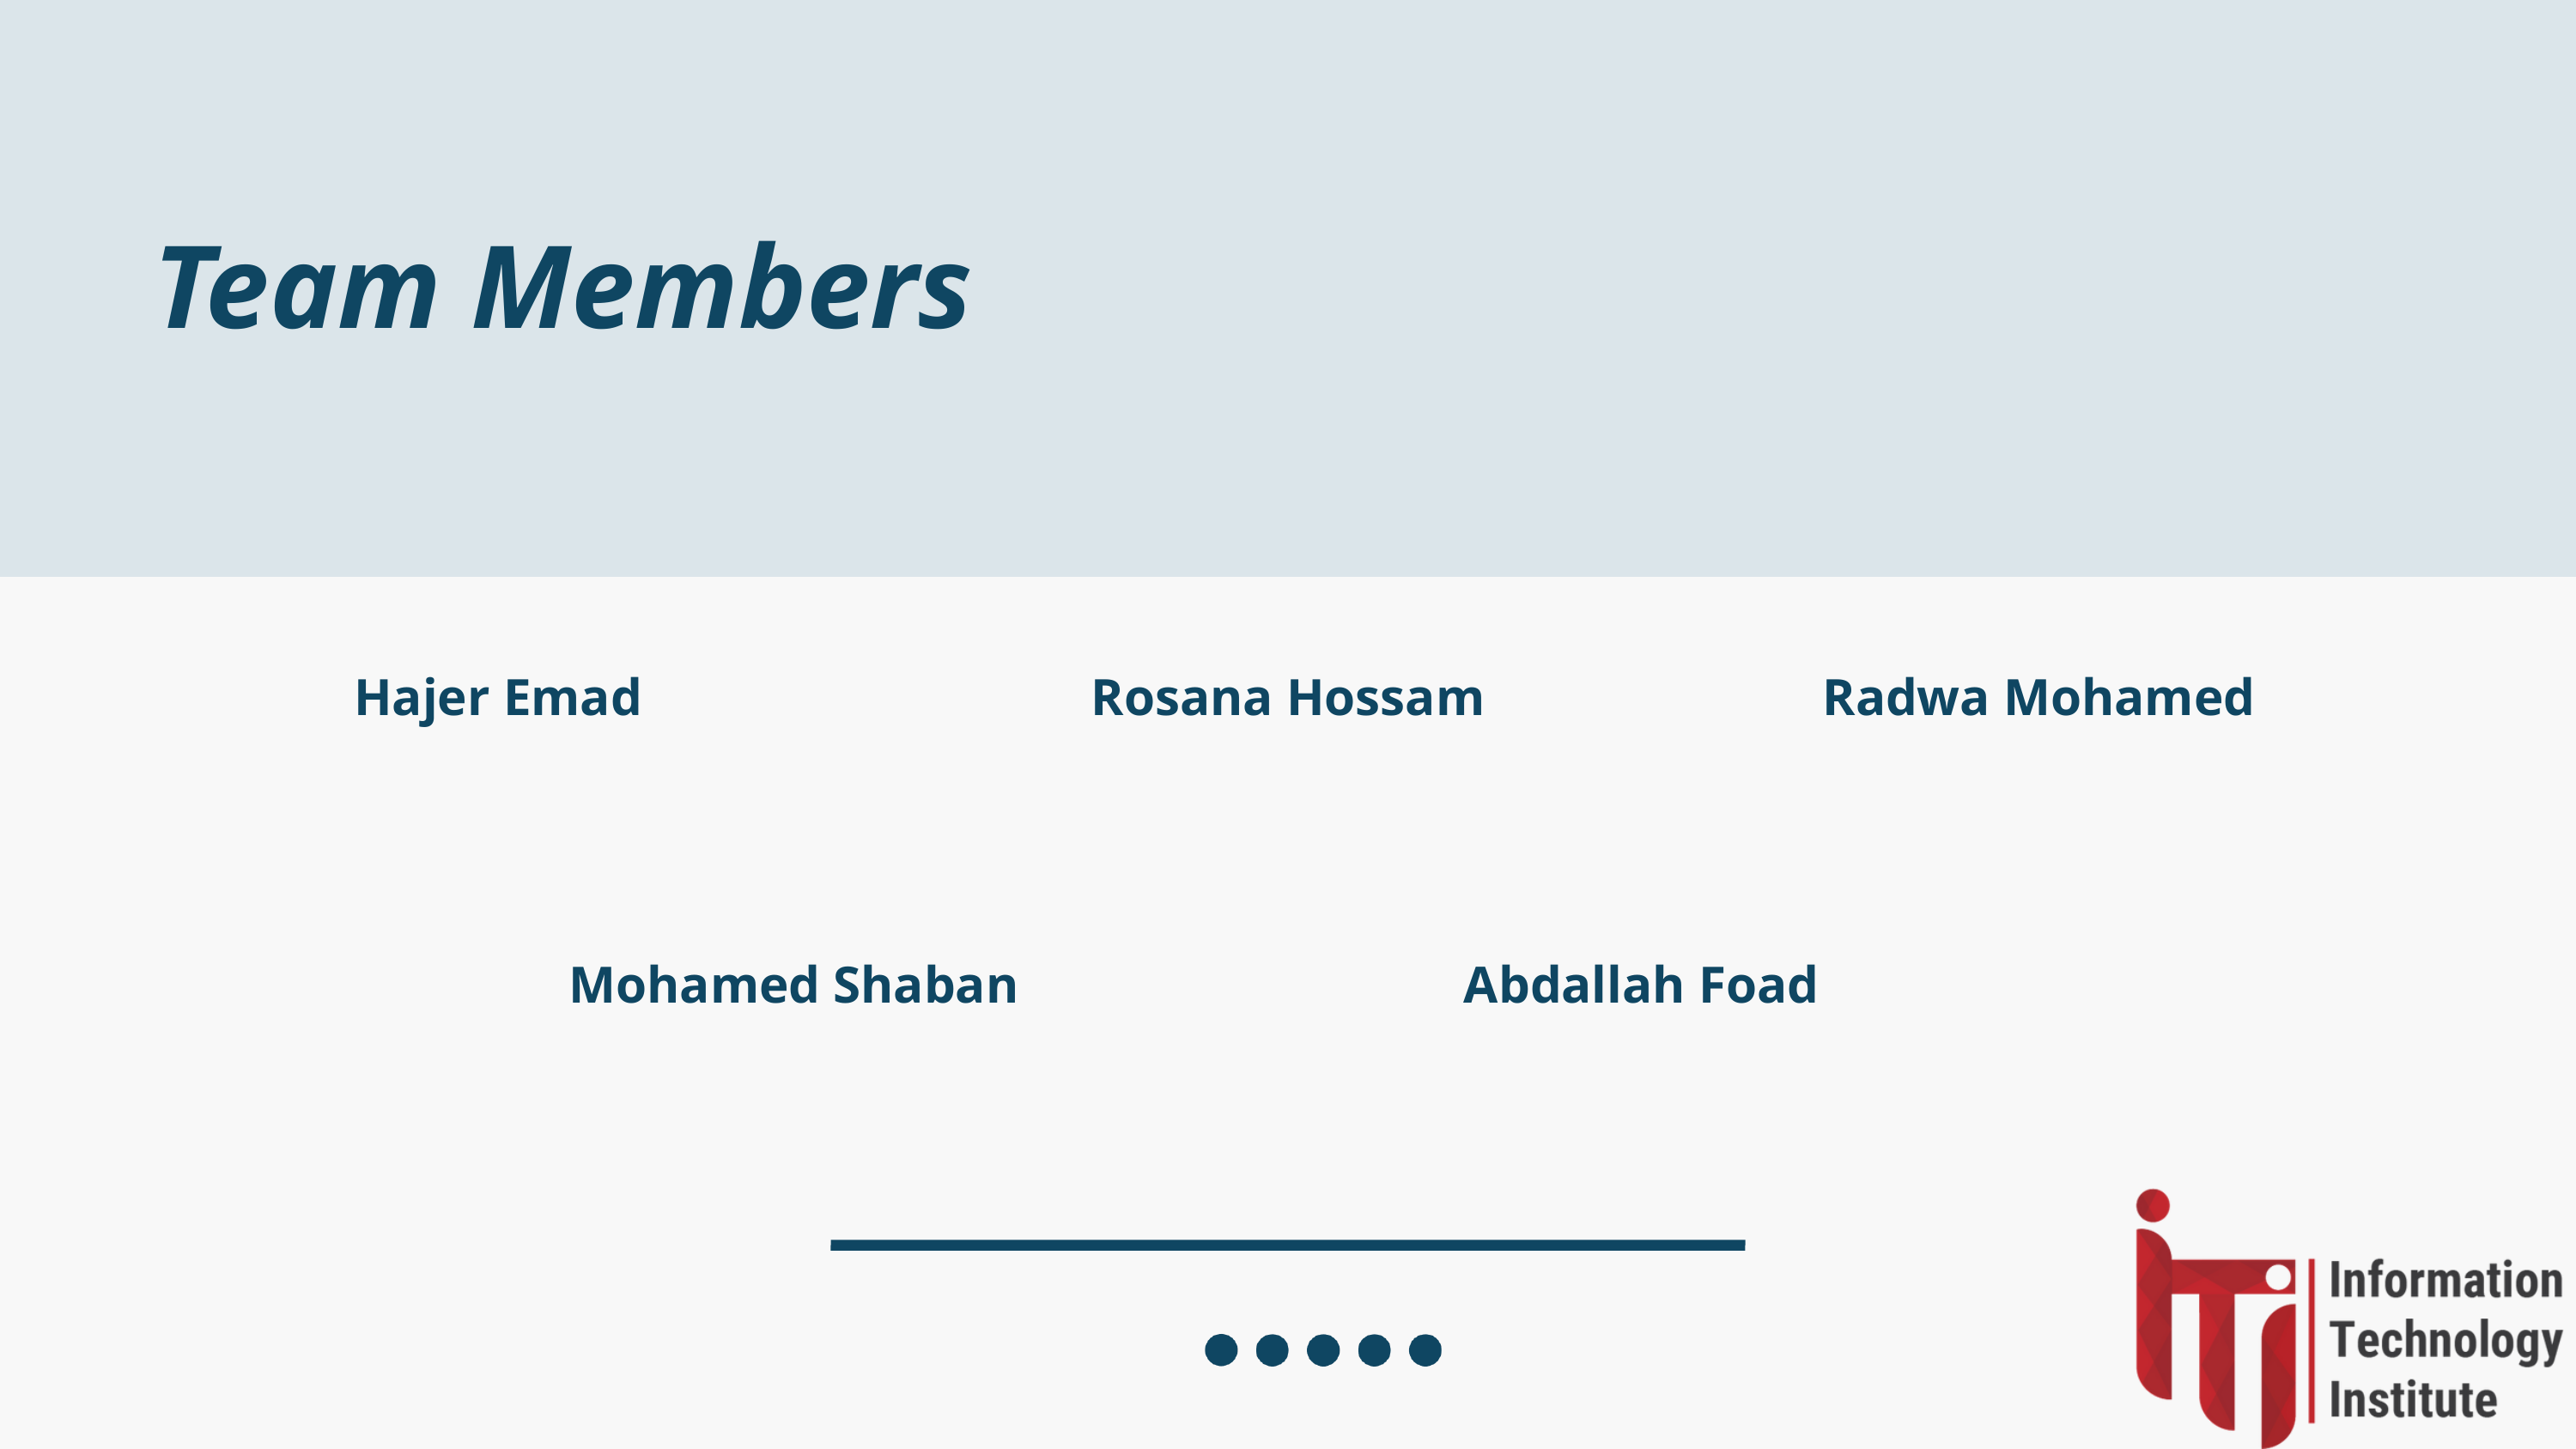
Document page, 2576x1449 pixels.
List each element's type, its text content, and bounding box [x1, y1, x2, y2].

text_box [0, 0, 2576, 578]
text_box Rosana Hossam [934, 655, 1642, 725]
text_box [2135, 1152, 2576, 1449]
text_box Abdallah Foad [1288, 943, 1995, 1013]
text_box Radwa Mohamed [1685, 655, 2392, 725]
text_box Hajer Emad [144, 655, 852, 725]
text_box [1205, 1332, 1442, 1367]
text_box Mohamed Shaban [440, 943, 1147, 1013]
